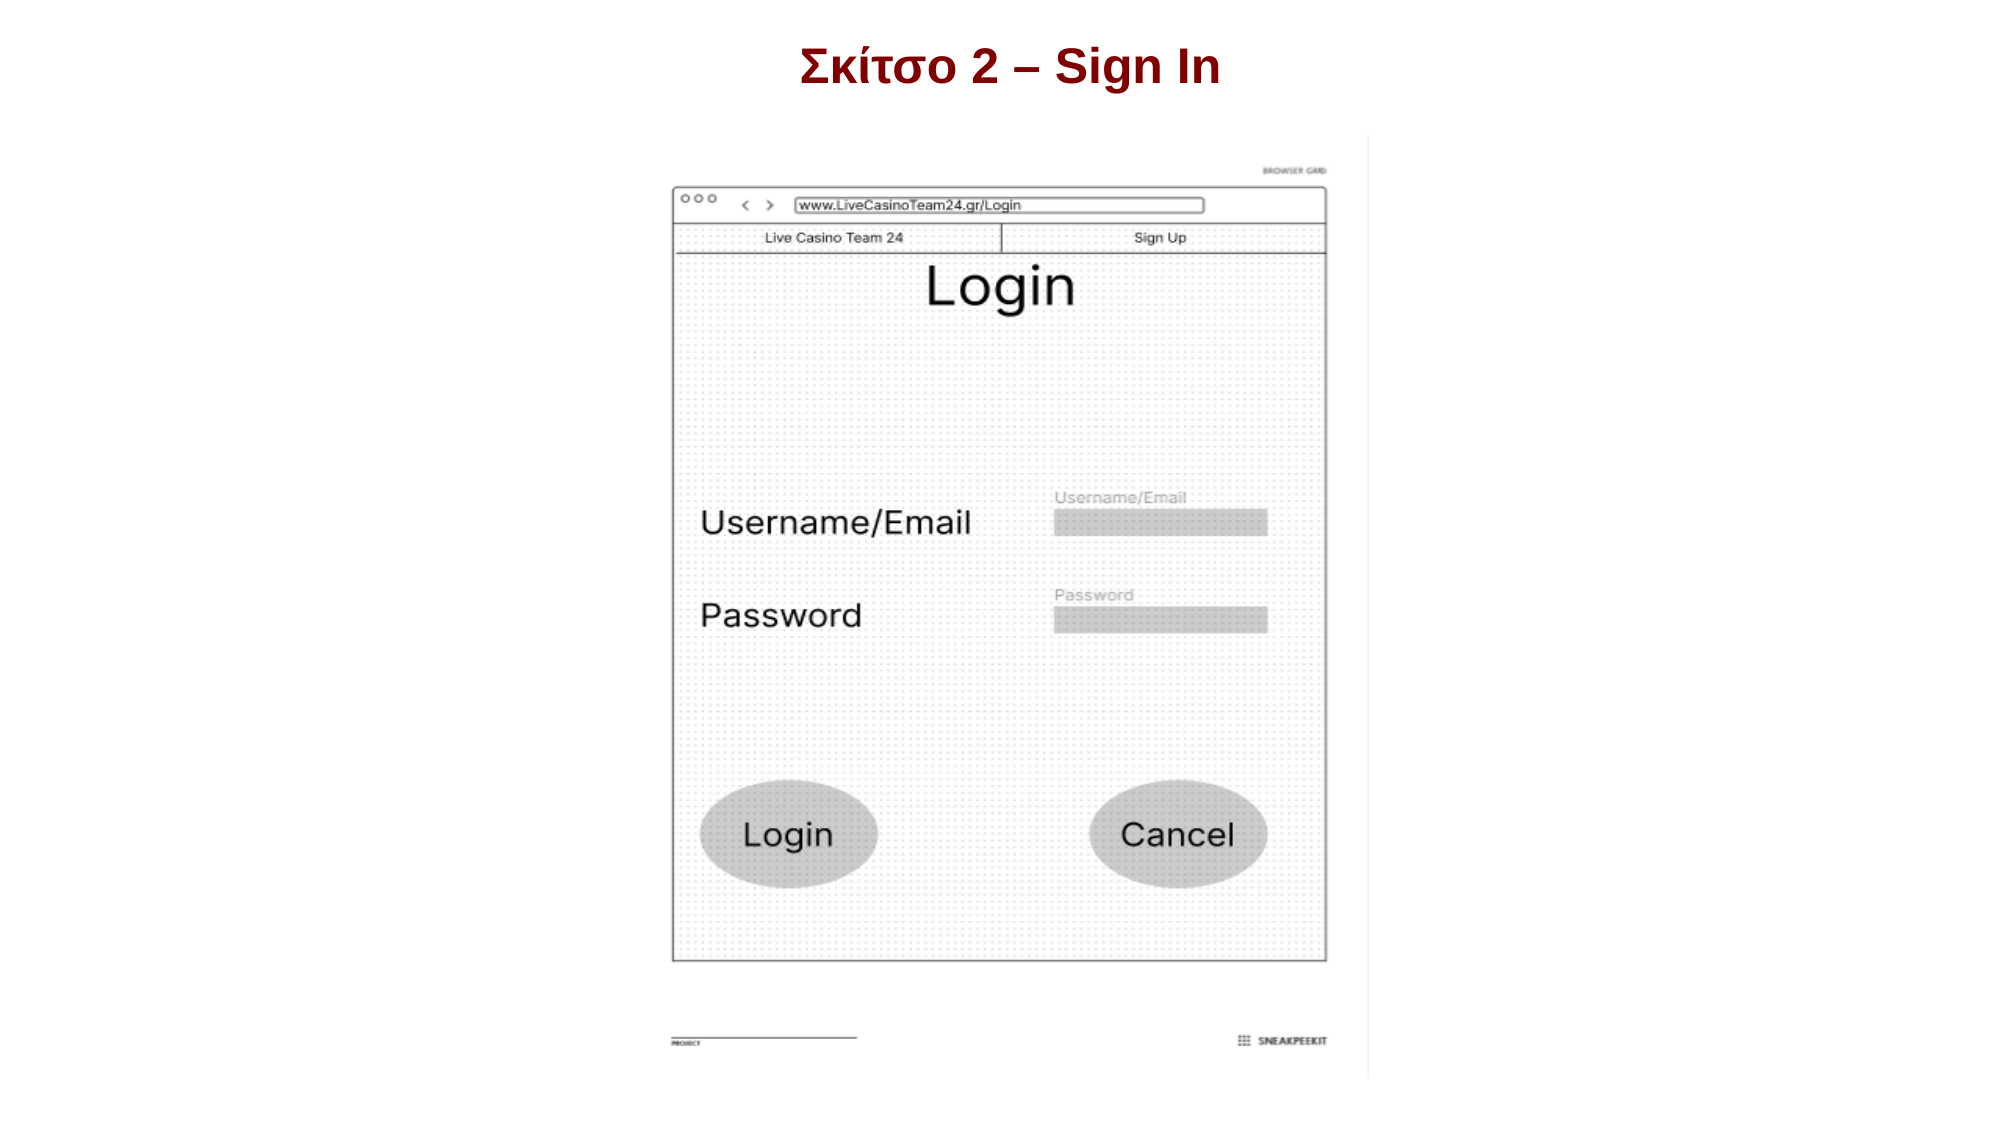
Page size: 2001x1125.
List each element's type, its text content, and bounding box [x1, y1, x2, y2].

picture [631, 134, 1369, 1079]
text_box Σκίτσο 2 – Sign In [21, 12, 2000, 114]
